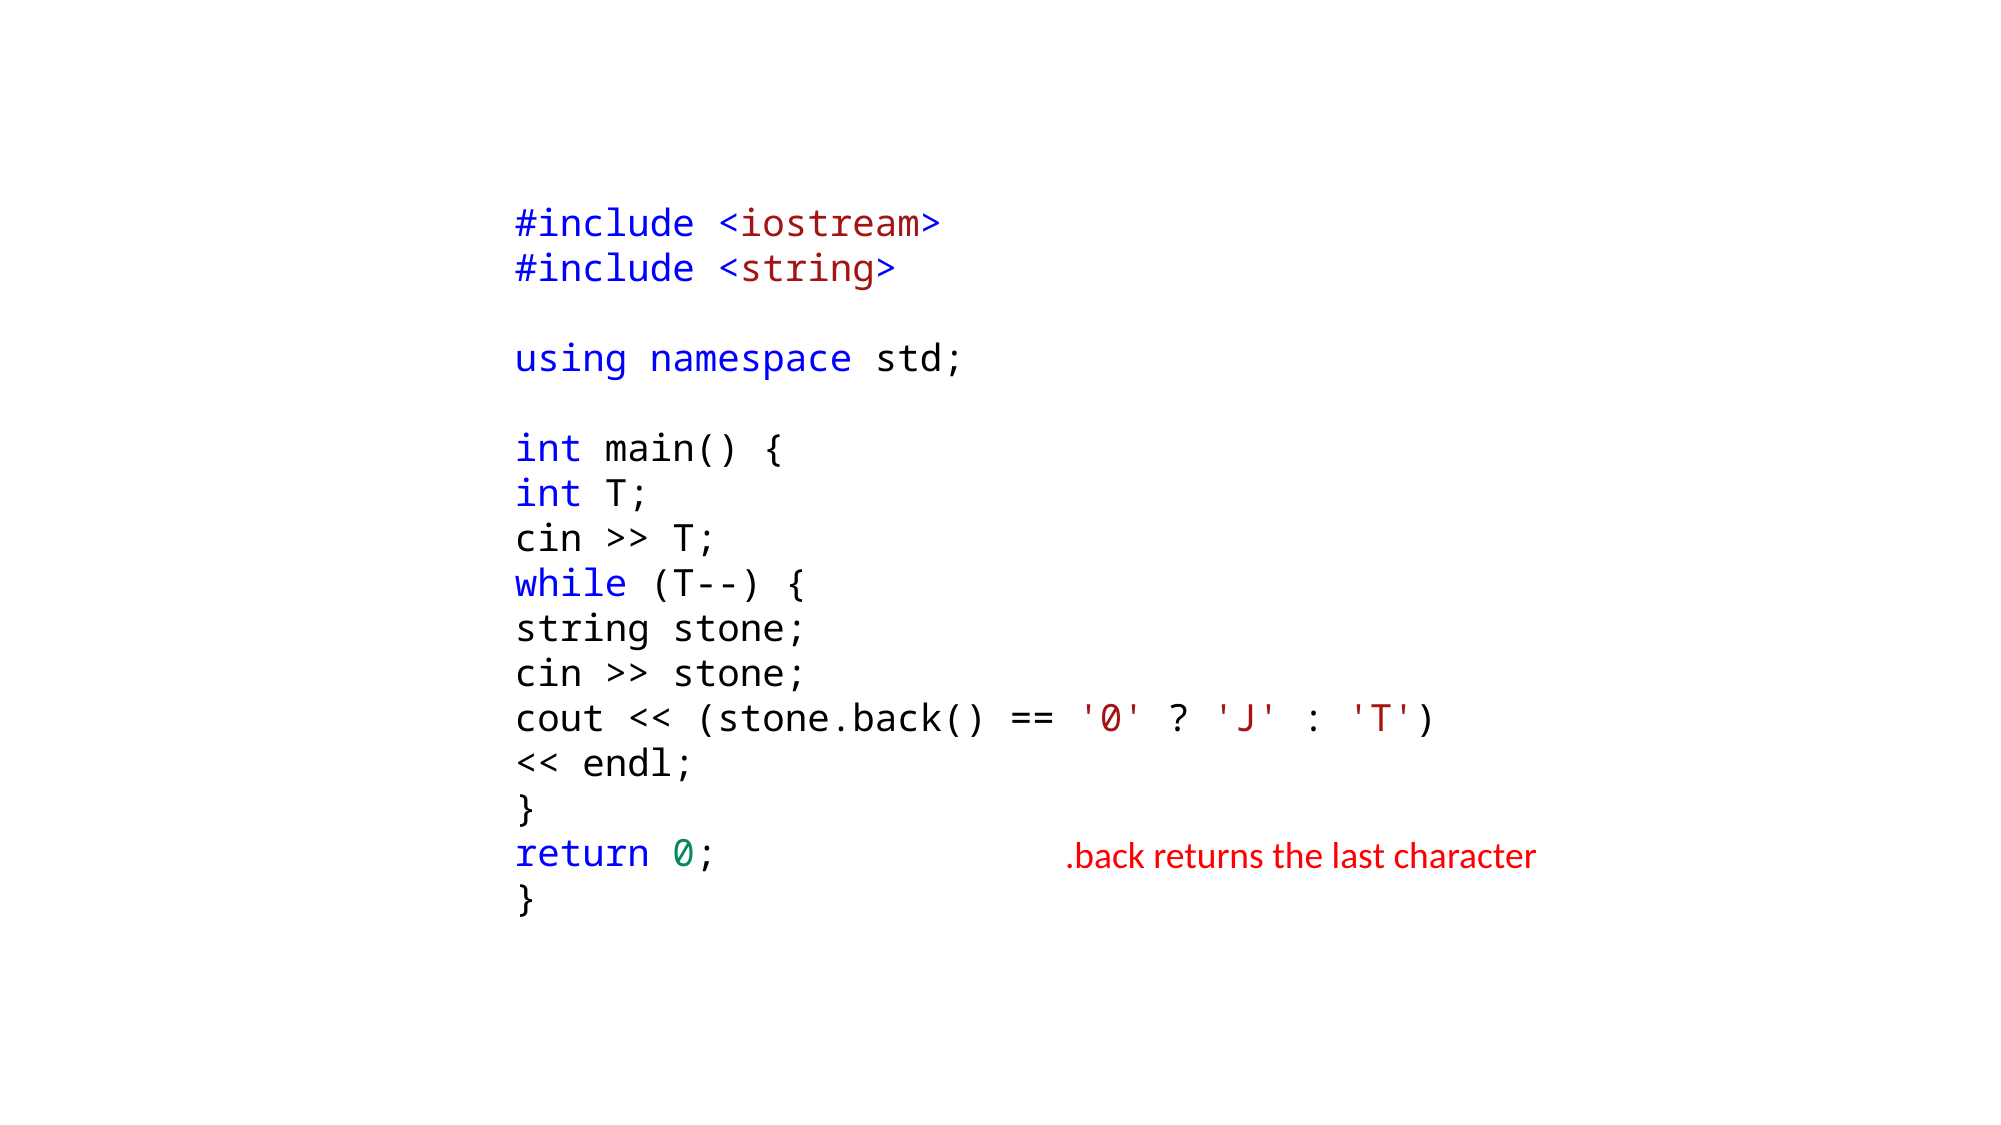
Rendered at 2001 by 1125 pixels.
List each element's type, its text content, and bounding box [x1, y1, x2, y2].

text_box .back returns the last character [1050, 823, 1553, 884]
text_box #include <iostream> #include <string> using namespace std; int main() { int T; cin >> T; while (T--) { string stone; cin >> stone; cout << (stone.back() == '0' ? 'J' : 'T') << endl; } return 0; } [500, 191, 1500, 927]
